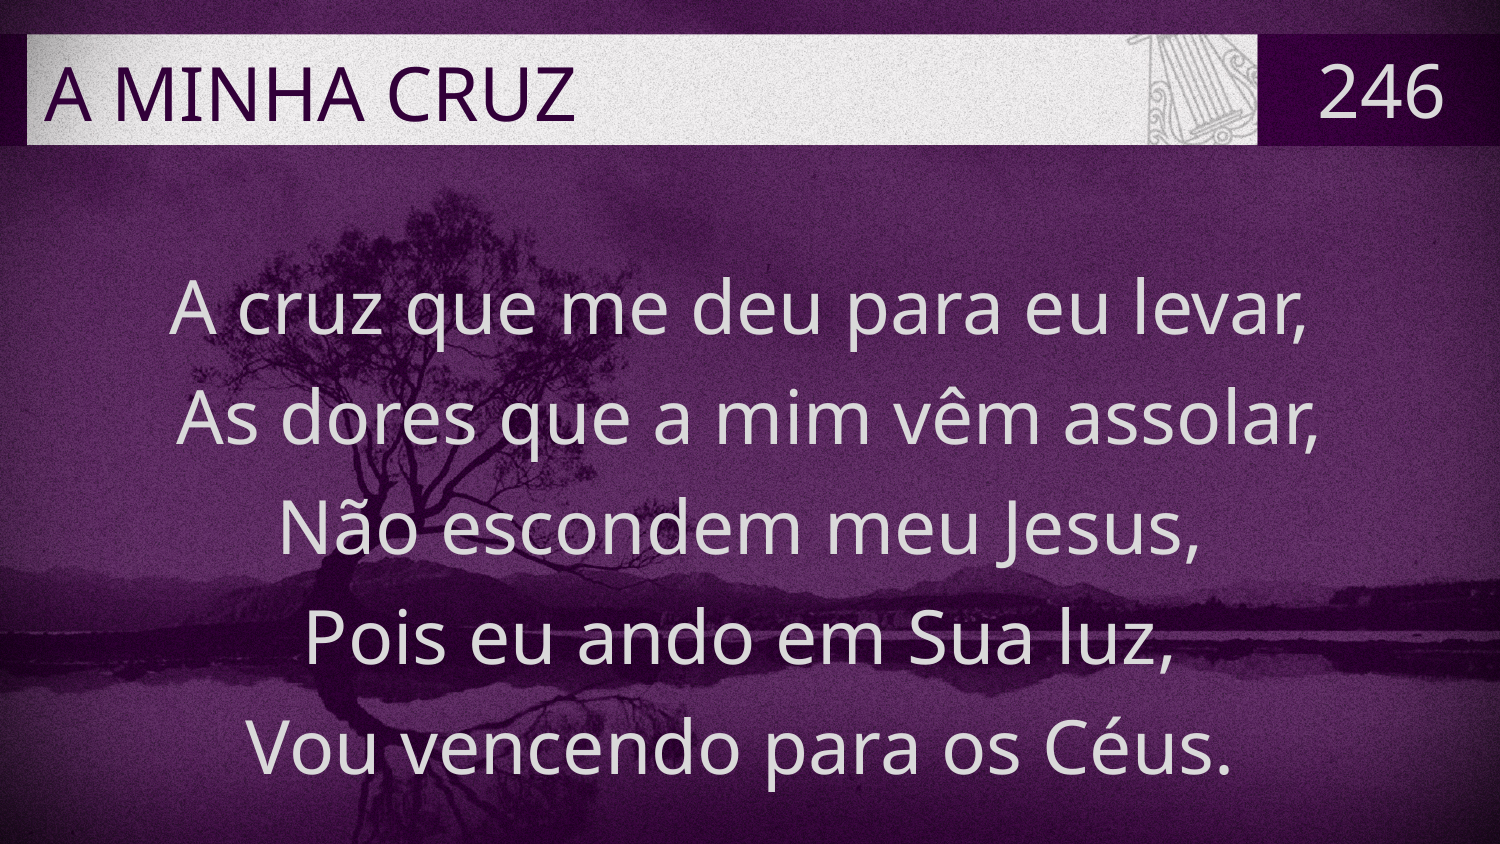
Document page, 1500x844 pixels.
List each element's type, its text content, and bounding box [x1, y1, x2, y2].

picture [0, 0, 1500, 185]
list 246 [1281, 36, 1483, 143]
list A cruz que me deu para eu levar, As dores que a mim vêm assolar, Não escondem meu Jesus, Pois eu ando em Sua luz, Vou vencendo para os Céus. [0, 185, 1500, 844]
title A MINHA CRUZ [29, 33, 1258, 151]
